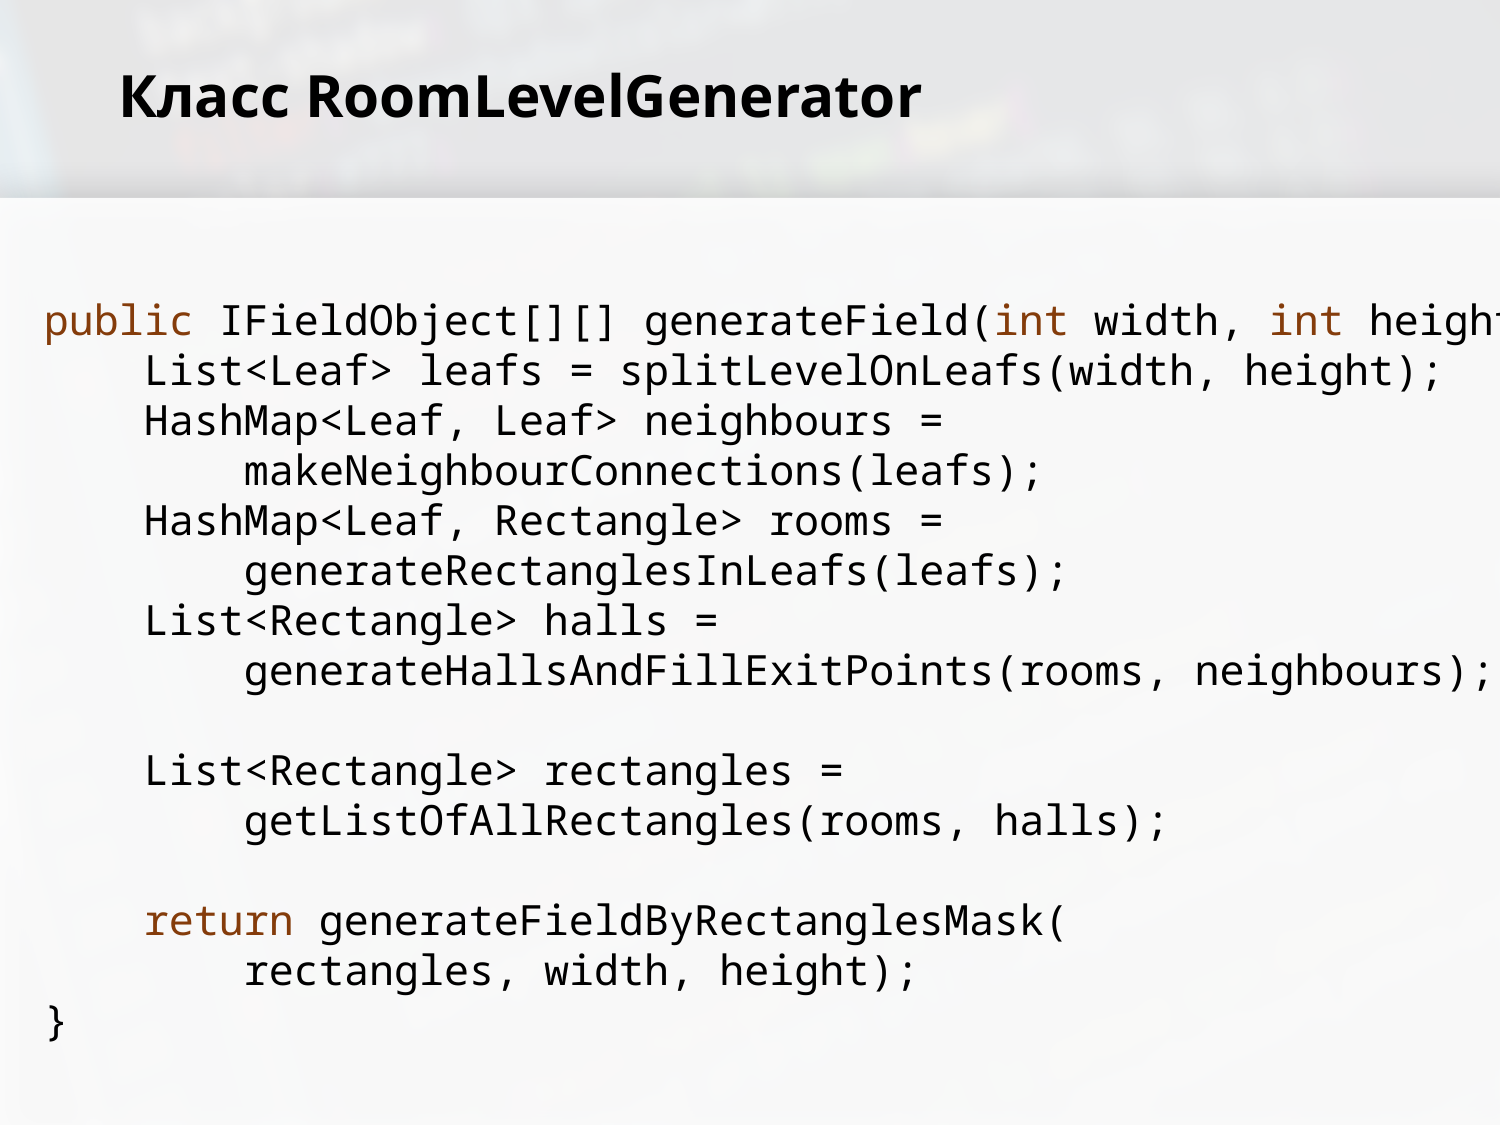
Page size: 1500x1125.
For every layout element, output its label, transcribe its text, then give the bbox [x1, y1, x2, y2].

text_box public IFieldObject[][] generateField(int width, int height) { List<Leaf> leafs = splitLevelOnLeafs(width, height); HashMap<Leaf, Leaf> neighbours = makeNeighbourConnections(leafs); HashMap<Leaf, Rectangle> rooms = generateRectanglesInLeafs(leafs); List<Rectangle> halls = generateHallsAndFillExitPoints(rooms, neighbours); List<Rectangle> rectangles = getListOfAllRectangles(rooms, halls); return generateFieldByRectanglesMask( rectangles, width, height); } [29, 286, 1500, 1052]
title Класс RoomLevelGenerator [103, 58, 1397, 140]
